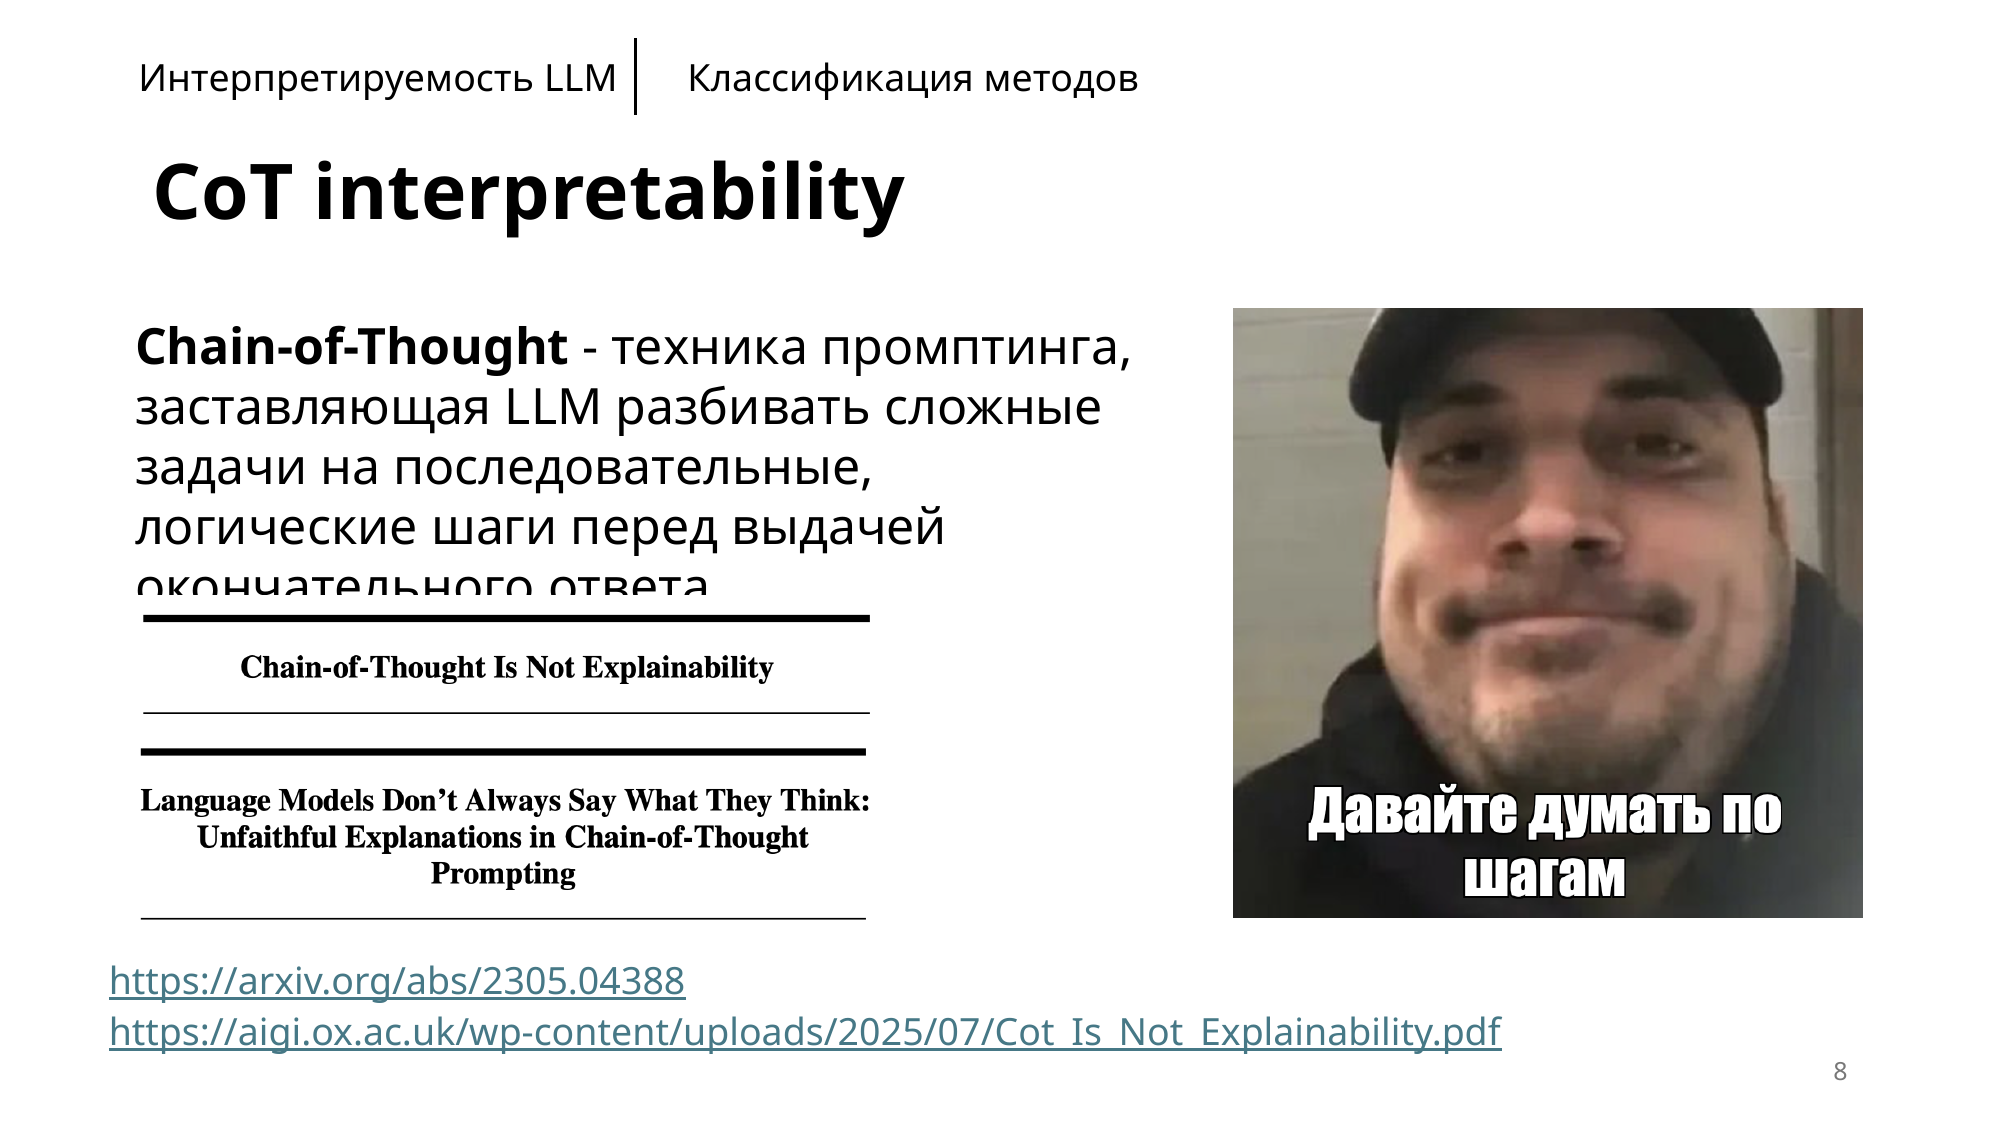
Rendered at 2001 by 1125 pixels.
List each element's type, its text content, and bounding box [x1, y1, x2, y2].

text_box https://arxiv.org/abs/2305.04388 https://aigi.ox.ac.uk/wp-content/uploads/2025/07/Cot_Is_Not_Explainability.pdf [93, 949, 1517, 1067]
slide_number 8 [1412, 1042, 1863, 1103]
title CoT interpretability [137, 145, 1572, 245]
picture [119, 595, 890, 730]
text_box Интерпретируемость LLM [120, 46, 634, 106]
text_box Классификация методов [672, 46, 1364, 106]
picture [1232, 307, 1863, 919]
text_box Chain-of-Thought - техника промптинга, заставляющая LLM разбивать сложные задачи на последовательные, логические шаги перед выдачей окончательного ответа [120, 307, 1186, 622]
picture [124, 732, 885, 935]
